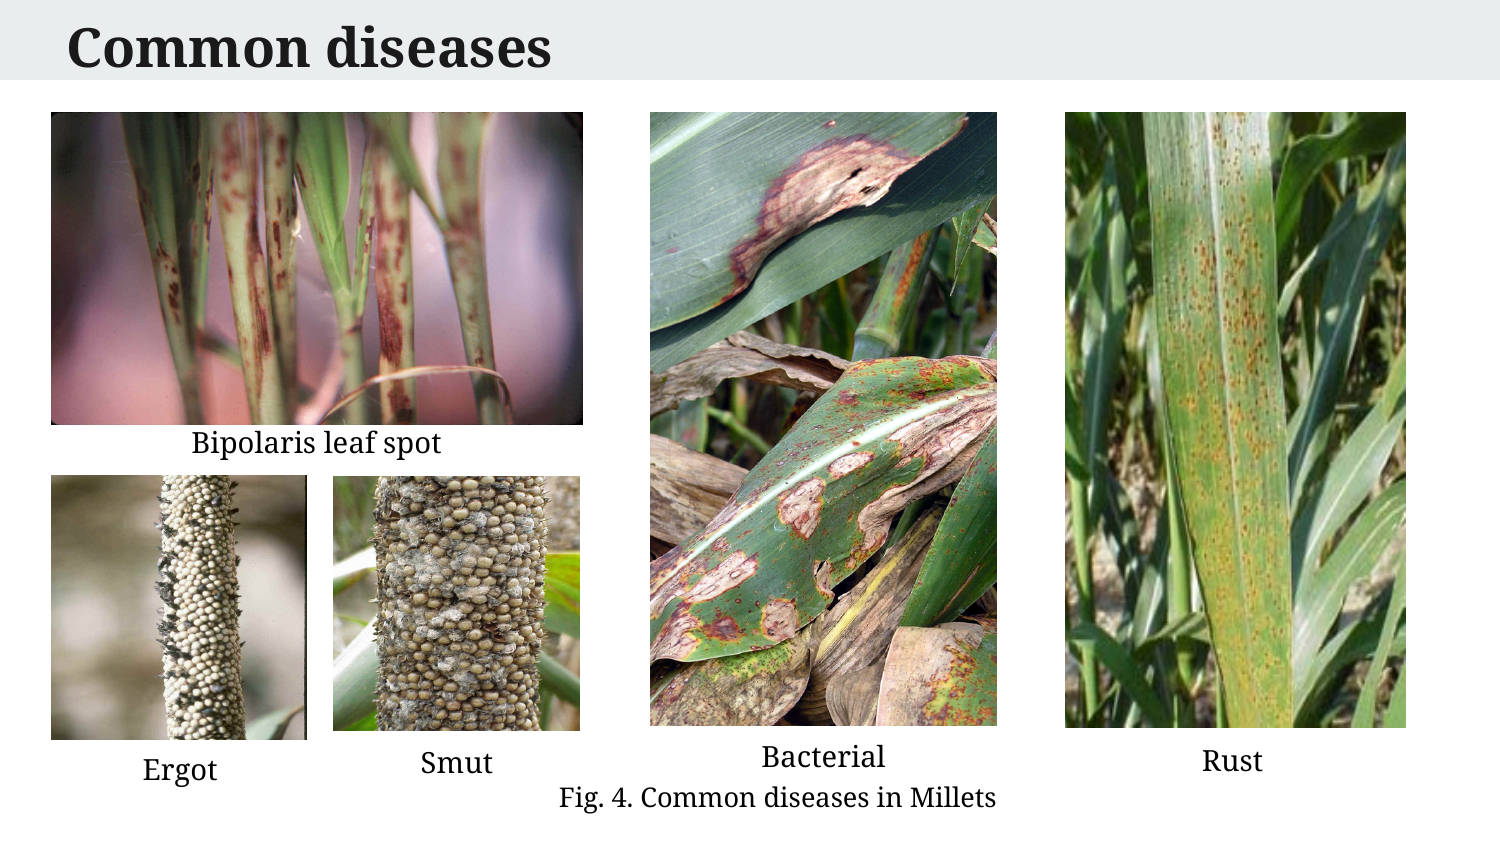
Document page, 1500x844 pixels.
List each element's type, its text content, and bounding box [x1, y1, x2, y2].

text_box Fig. 4. Common diseases in Millets [543, 765, 1025, 795]
picture [650, 111, 997, 726]
title Common diseases [51, 0, 1449, 100]
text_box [50, 475, 308, 777]
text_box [333, 476, 581, 769]
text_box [1059, 111, 1406, 770]
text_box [50, 111, 583, 441]
text_box Bacterial [653, 733, 994, 765]
